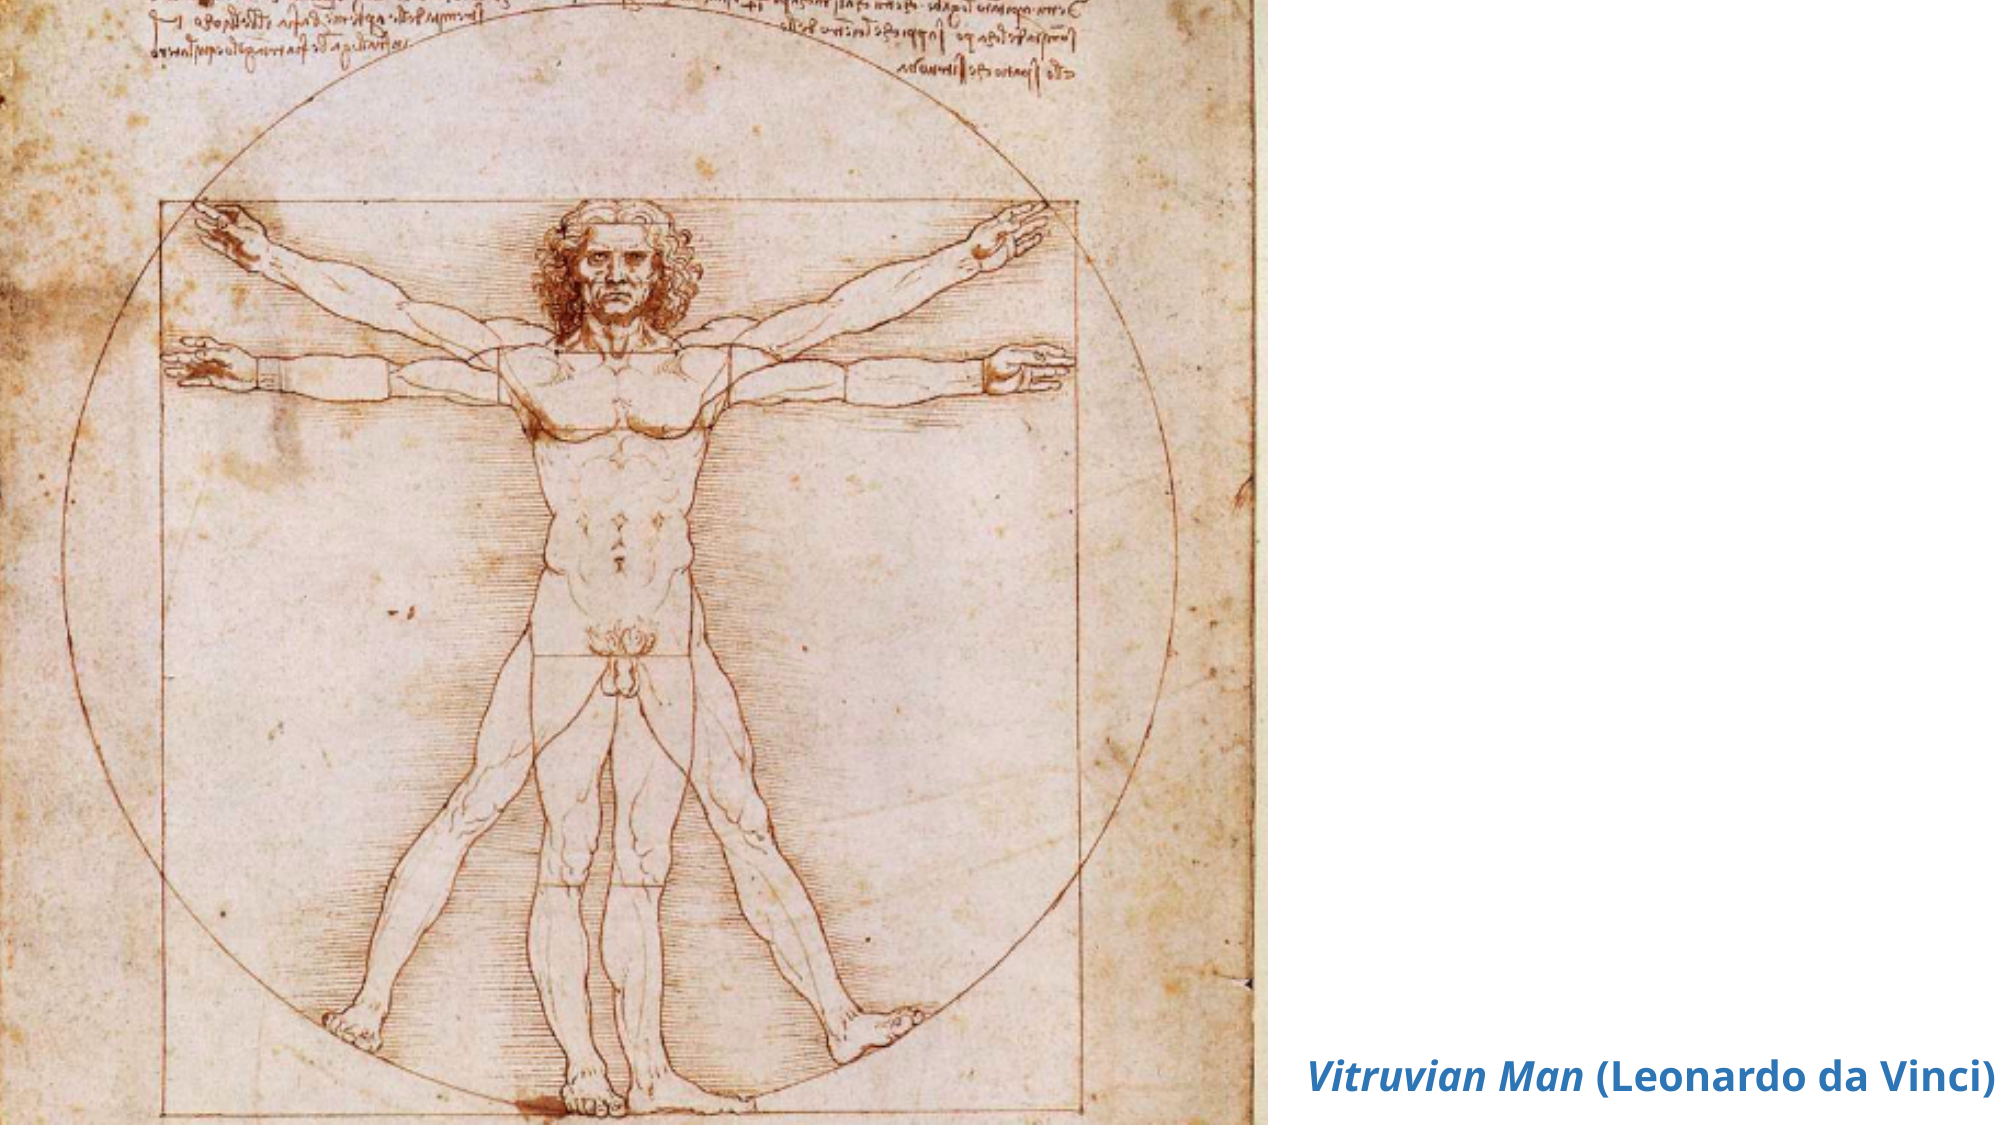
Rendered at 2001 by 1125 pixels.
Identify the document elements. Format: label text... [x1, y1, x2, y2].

title Vitruvian Man (Leonardo da Vinci) [1291, 969, 2000, 1125]
picture [0, 0, 1268, 1125]
